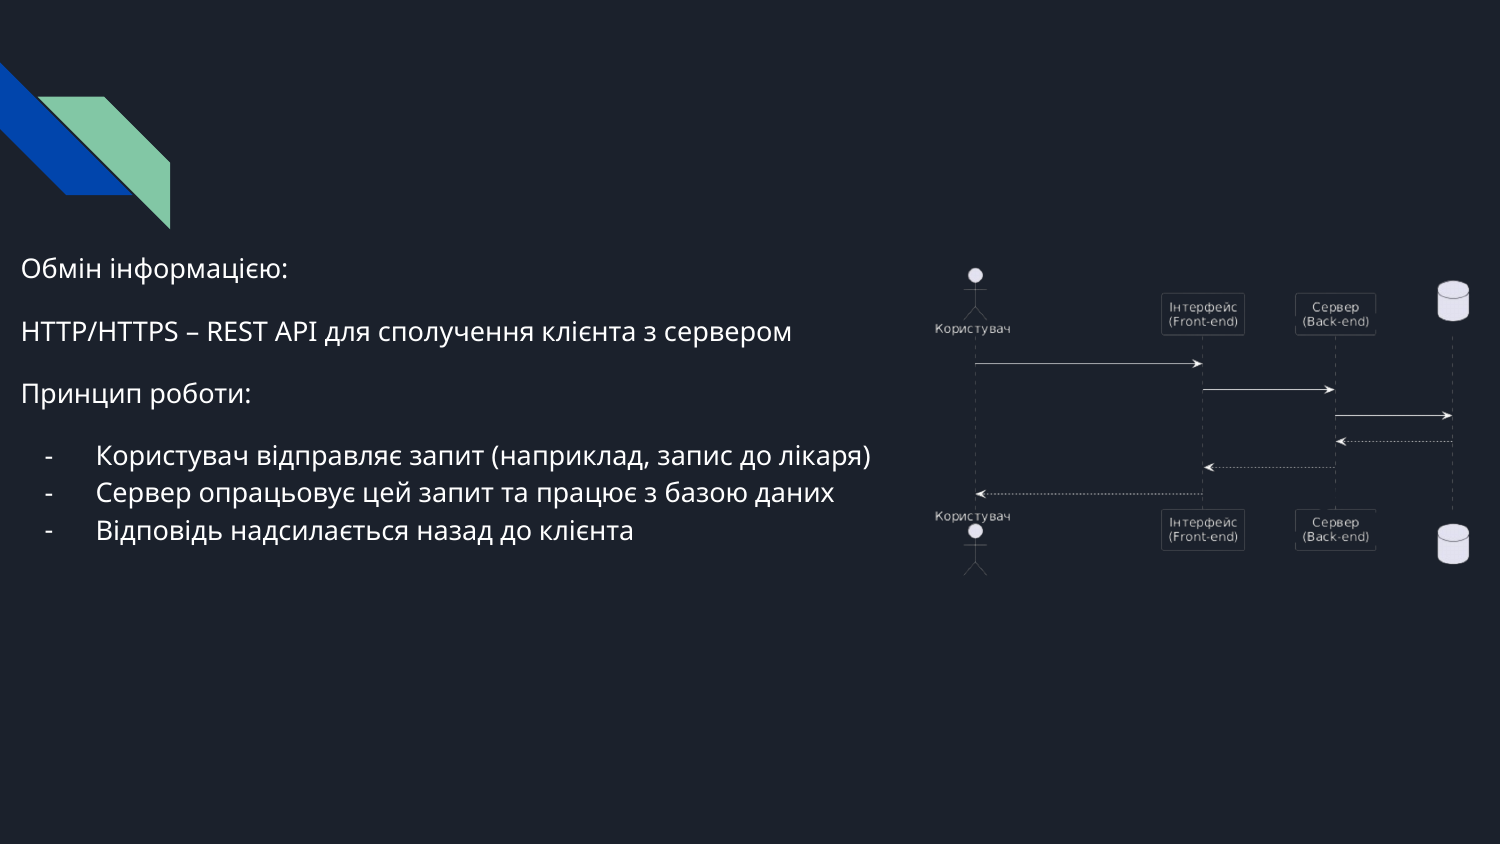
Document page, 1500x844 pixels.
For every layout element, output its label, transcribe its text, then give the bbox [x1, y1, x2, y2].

list Обмін інформацією: HTTP/HTTPS – REST API для сполучення клієнта з сервером Принцип роботи: Користувач відправляє запит (наприклад, запис до лікаря) Сервер опрацьовує цей запит та працює з базою даних Відповідь надсилається назад до клієнта [5, 232, 1161, 710]
picture [929, 263, 1492, 581]
